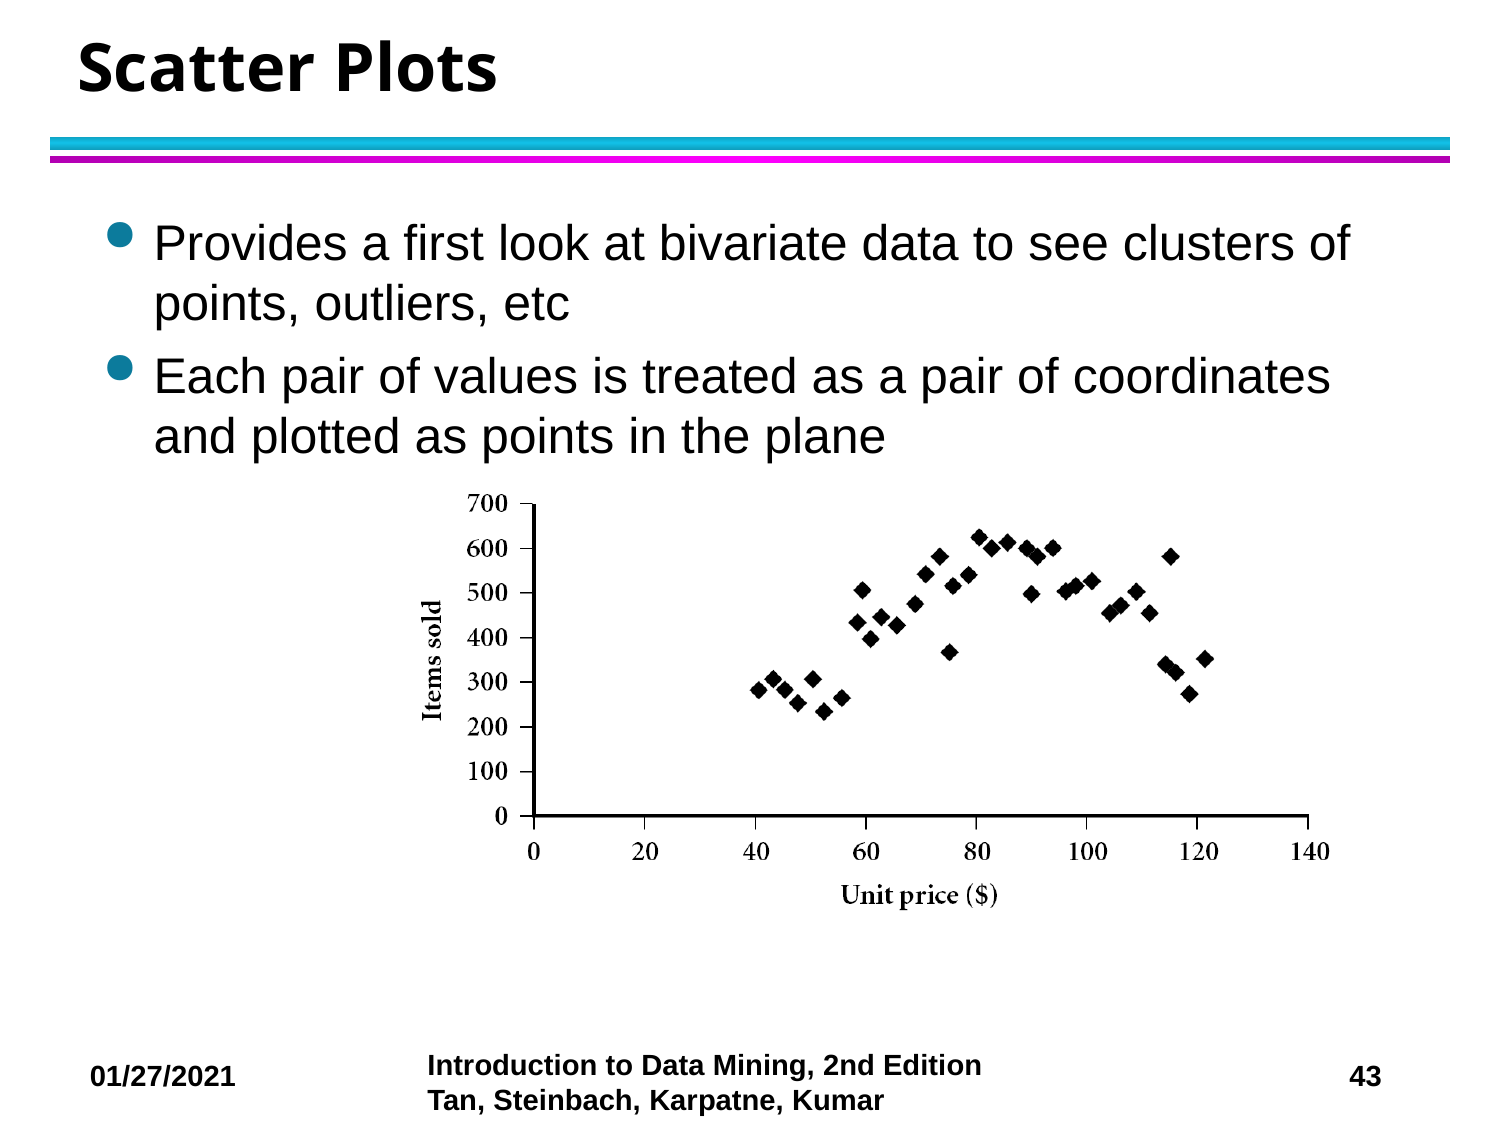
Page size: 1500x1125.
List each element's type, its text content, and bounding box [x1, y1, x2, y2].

list Provides a first look at bivariate data to see clusters of points, outliers, etc Each pair of values is treated as a pair of coordinates and plotted as points in the plane [90, 203, 1410, 644]
picture [421, 481, 1332, 919]
title Scatter Plots [62, 24, 1421, 113]
